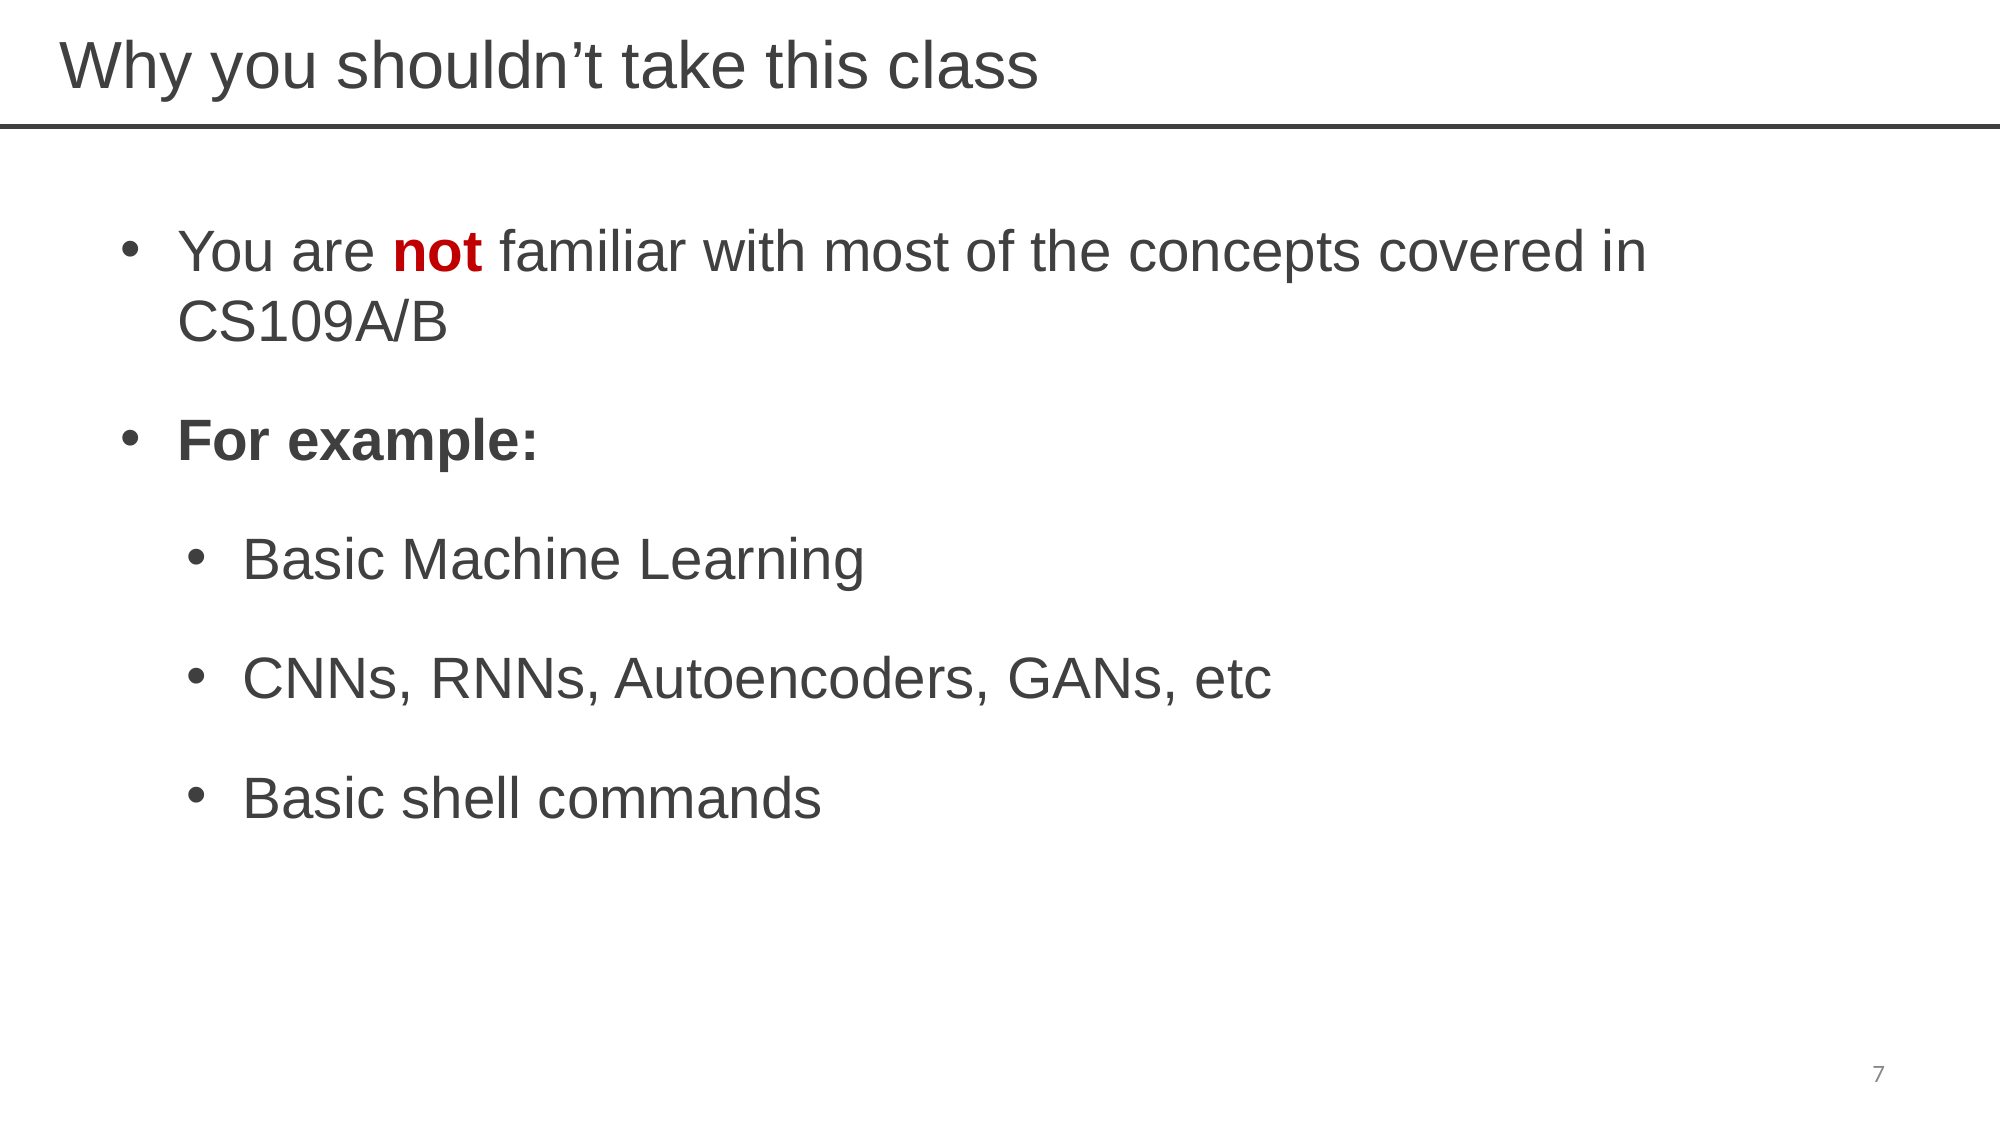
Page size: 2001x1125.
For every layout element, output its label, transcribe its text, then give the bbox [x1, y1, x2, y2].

title Why you shouldn’t take this class [44, 14, 1813, 127]
slide_number 7 [1433, 1042, 1900, 1103]
list You are not familiar with most of the concepts covered in CS109A/B For example: Basic Machine Learning CNNs, RNNs, Autoencoders, GANs, etc Basic shell commands [105, 205, 1831, 920]
